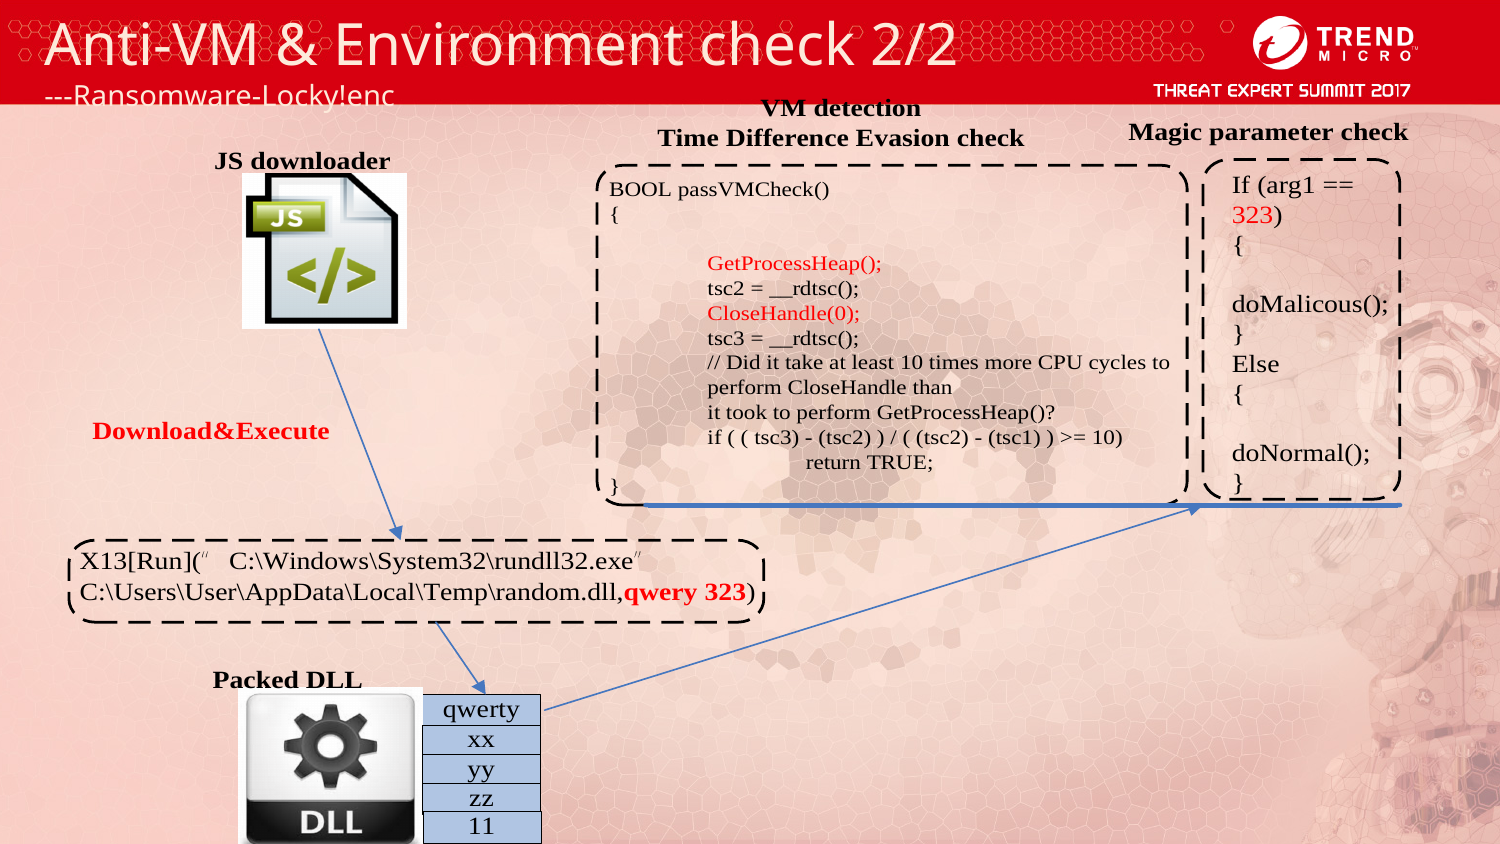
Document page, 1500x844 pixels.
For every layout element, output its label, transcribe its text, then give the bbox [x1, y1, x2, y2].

title Anti-VM & Environment check 2/2 ---Ransomware-Locky!enc [29, 20, 1235, 100]
picture [0, 0, 1500, 844]
